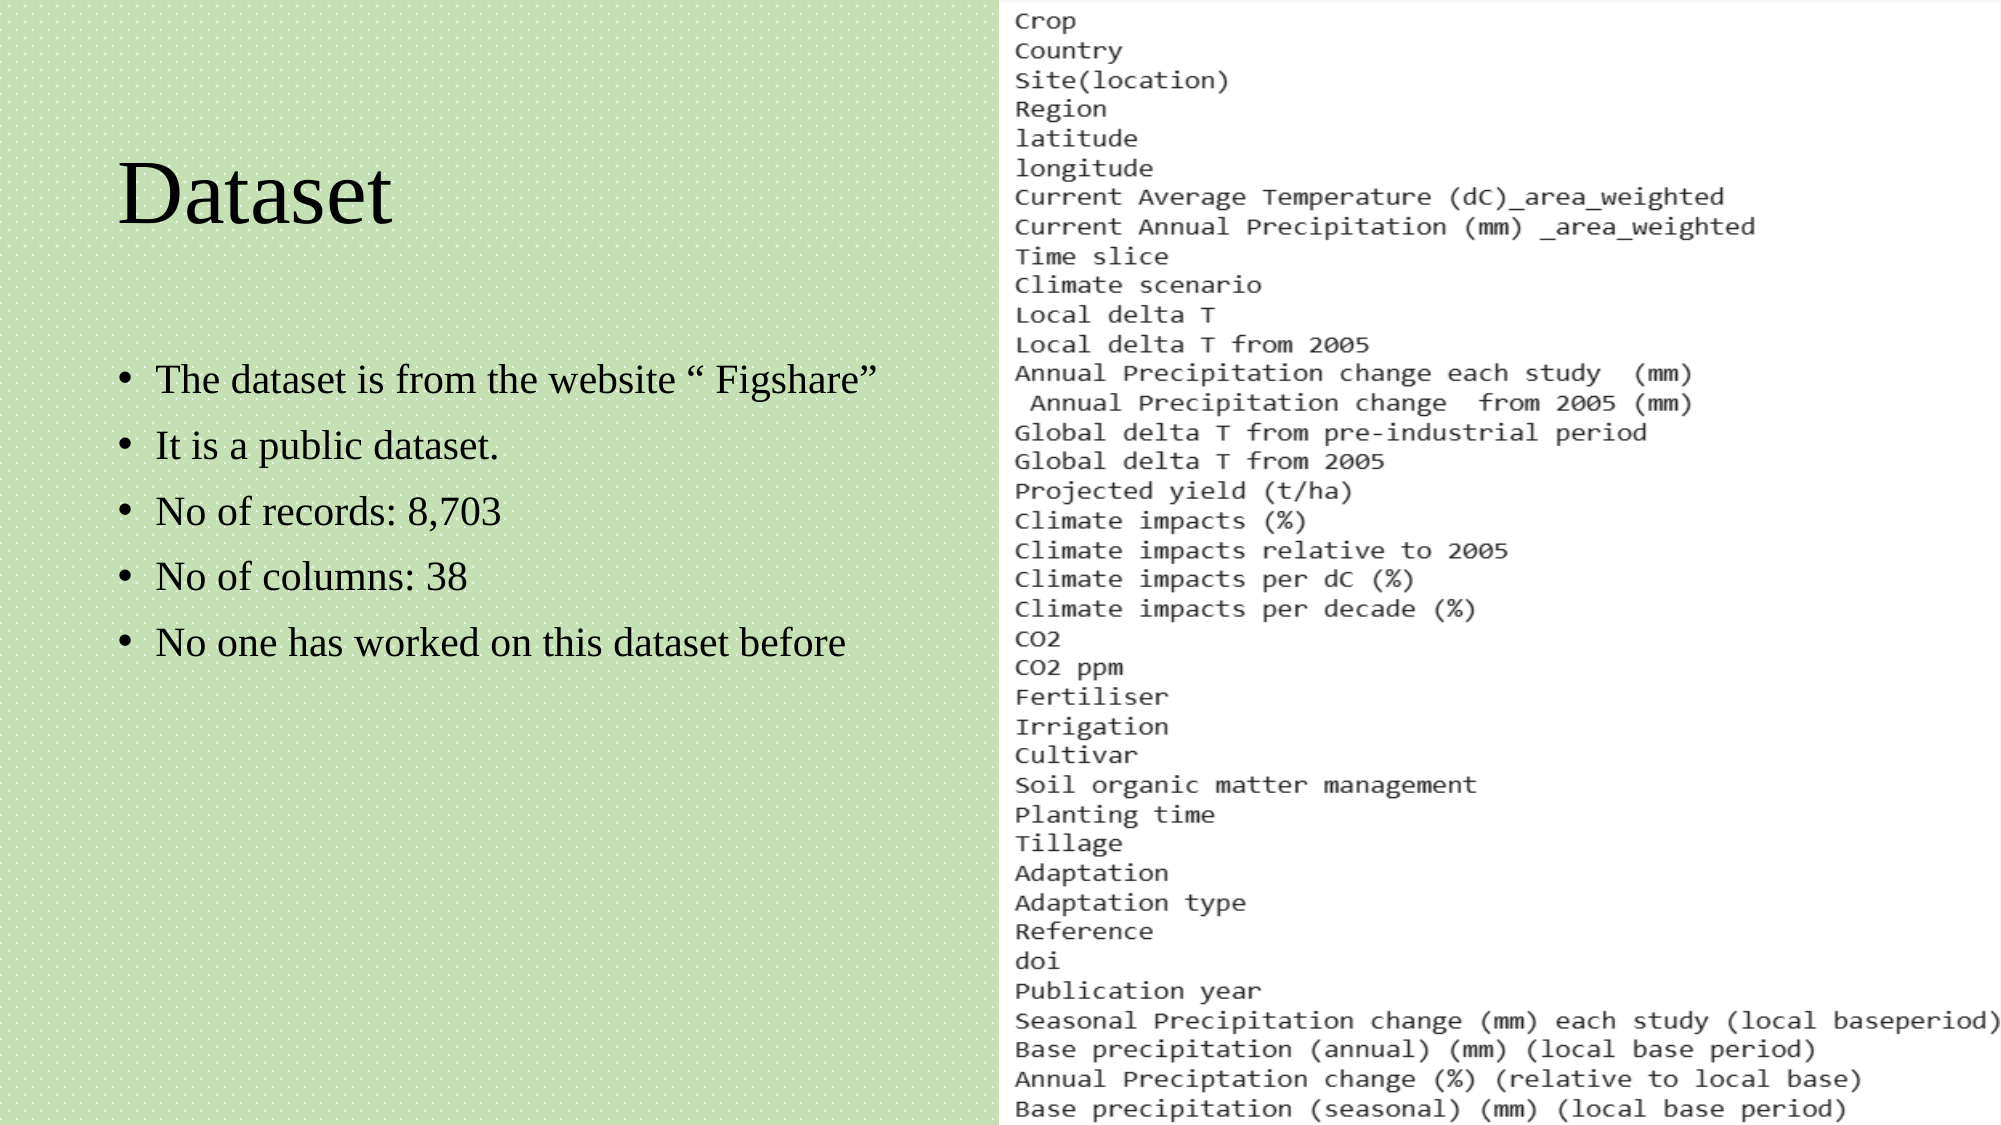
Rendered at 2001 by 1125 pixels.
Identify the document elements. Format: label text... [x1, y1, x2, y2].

picture [0, 0, 2001, 1125]
title Dataset [109, 84, 998, 304]
list The dataset is from the website “ Figshare” It is a public dataset. No of records: 8,703 No of columns: 38 No one has worked on this dataset before [109, 349, 998, 1065]
